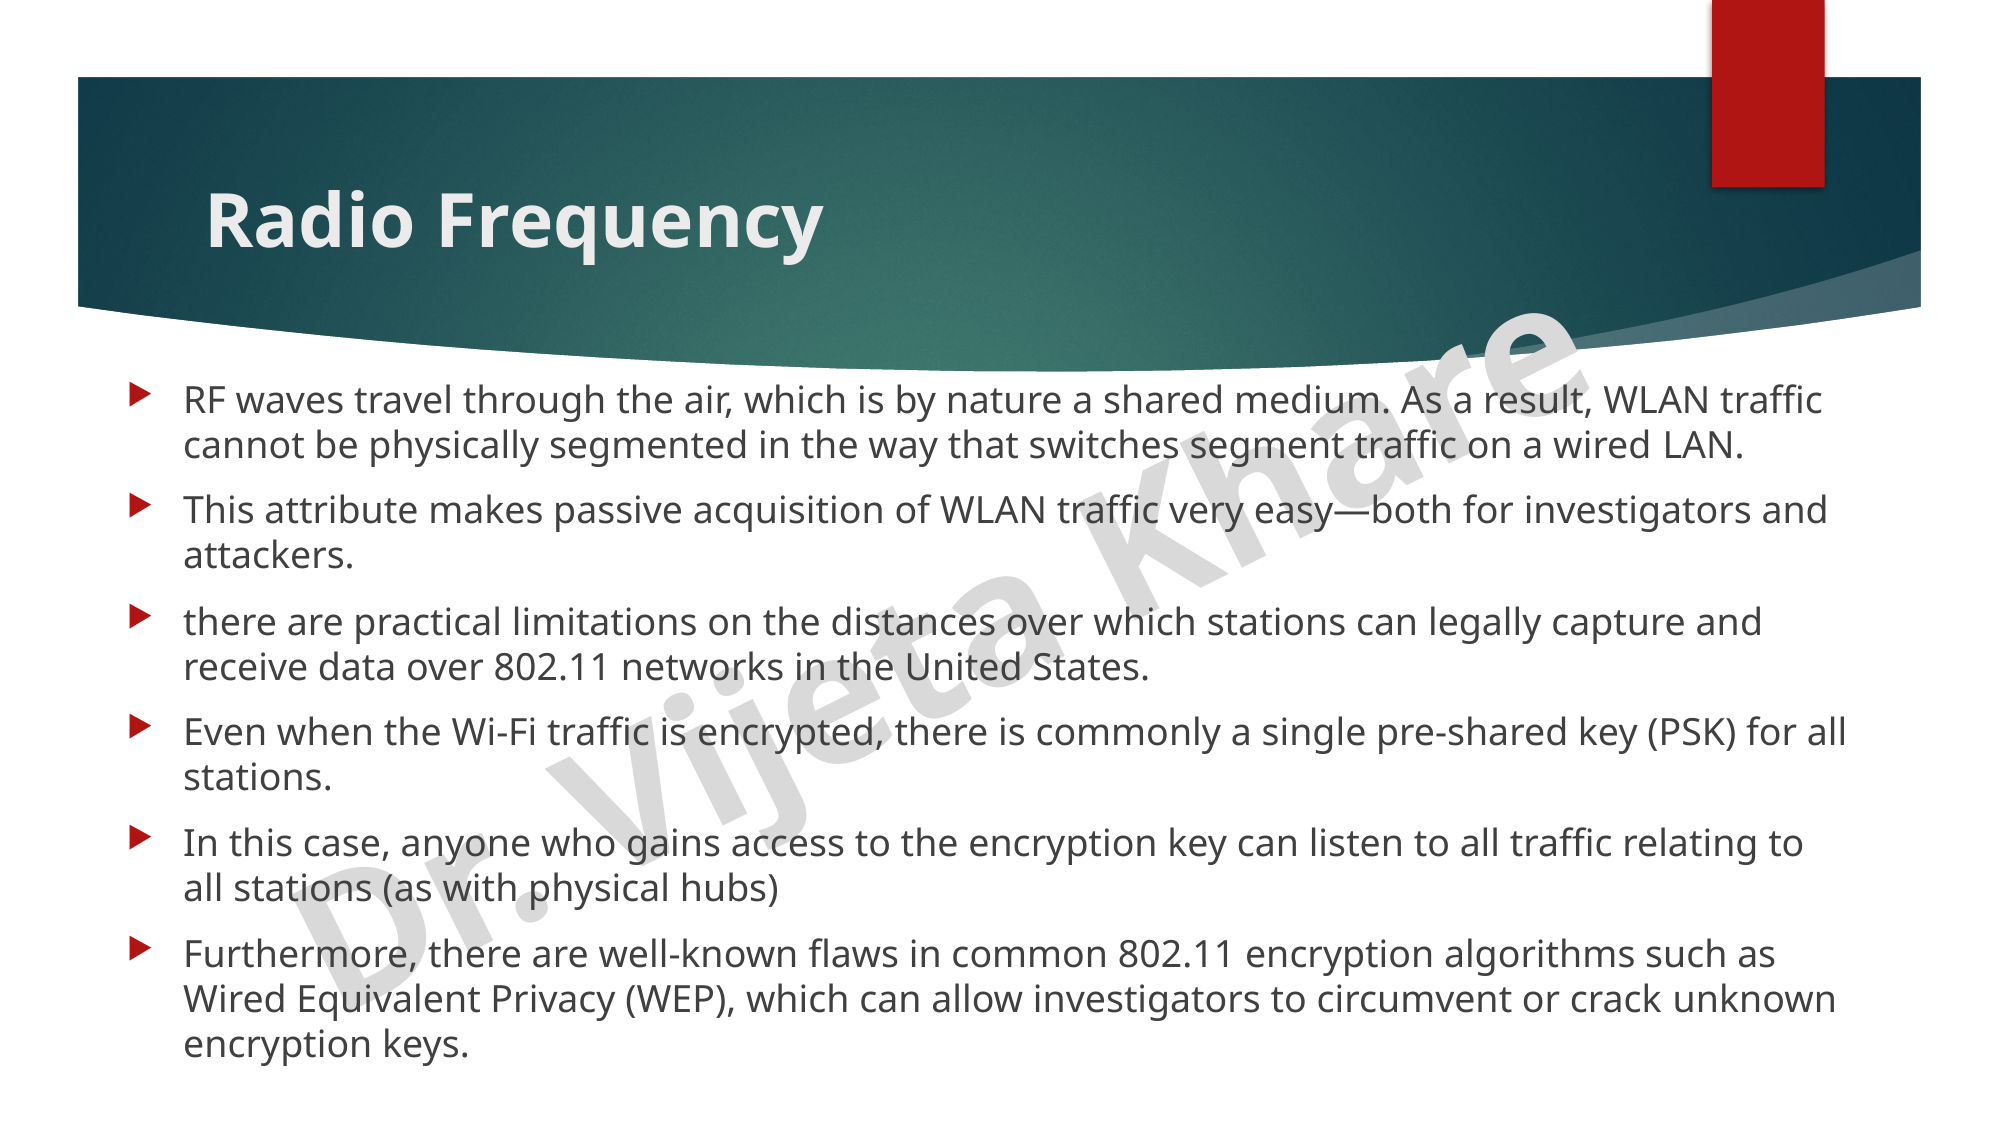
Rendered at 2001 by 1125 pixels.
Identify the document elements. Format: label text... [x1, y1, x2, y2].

title Radio Frequency [189, 159, 1638, 276]
list RF waves travel through the air, which is by nature a shared medium. As a result, WLAN traffic cannot be physically segmented in the way that switches segment traffic on a wired LAN. This attribute makes passive acquisition of WLAN traffic very easy—both for investigators and attackers. there are practical limitations on the distances over which stations can legally capture and receive data over 802.11 networks in the United States. Even when the Wi-Fi traffic is encrypted, there is commonly a single pre-shared key (PSK) for all stations. In this case, anyone who gains access to the encryption key can listen to all traffic relating to all stations (as with physical hubs) Furthermore, there are well-known flaws in common 802.11 encryption algorithms such as Wired Equivalent Privacy (WEP), which can allow investigators to circumvent or crack unknown encryption keys. [111, 368, 1871, 1125]
